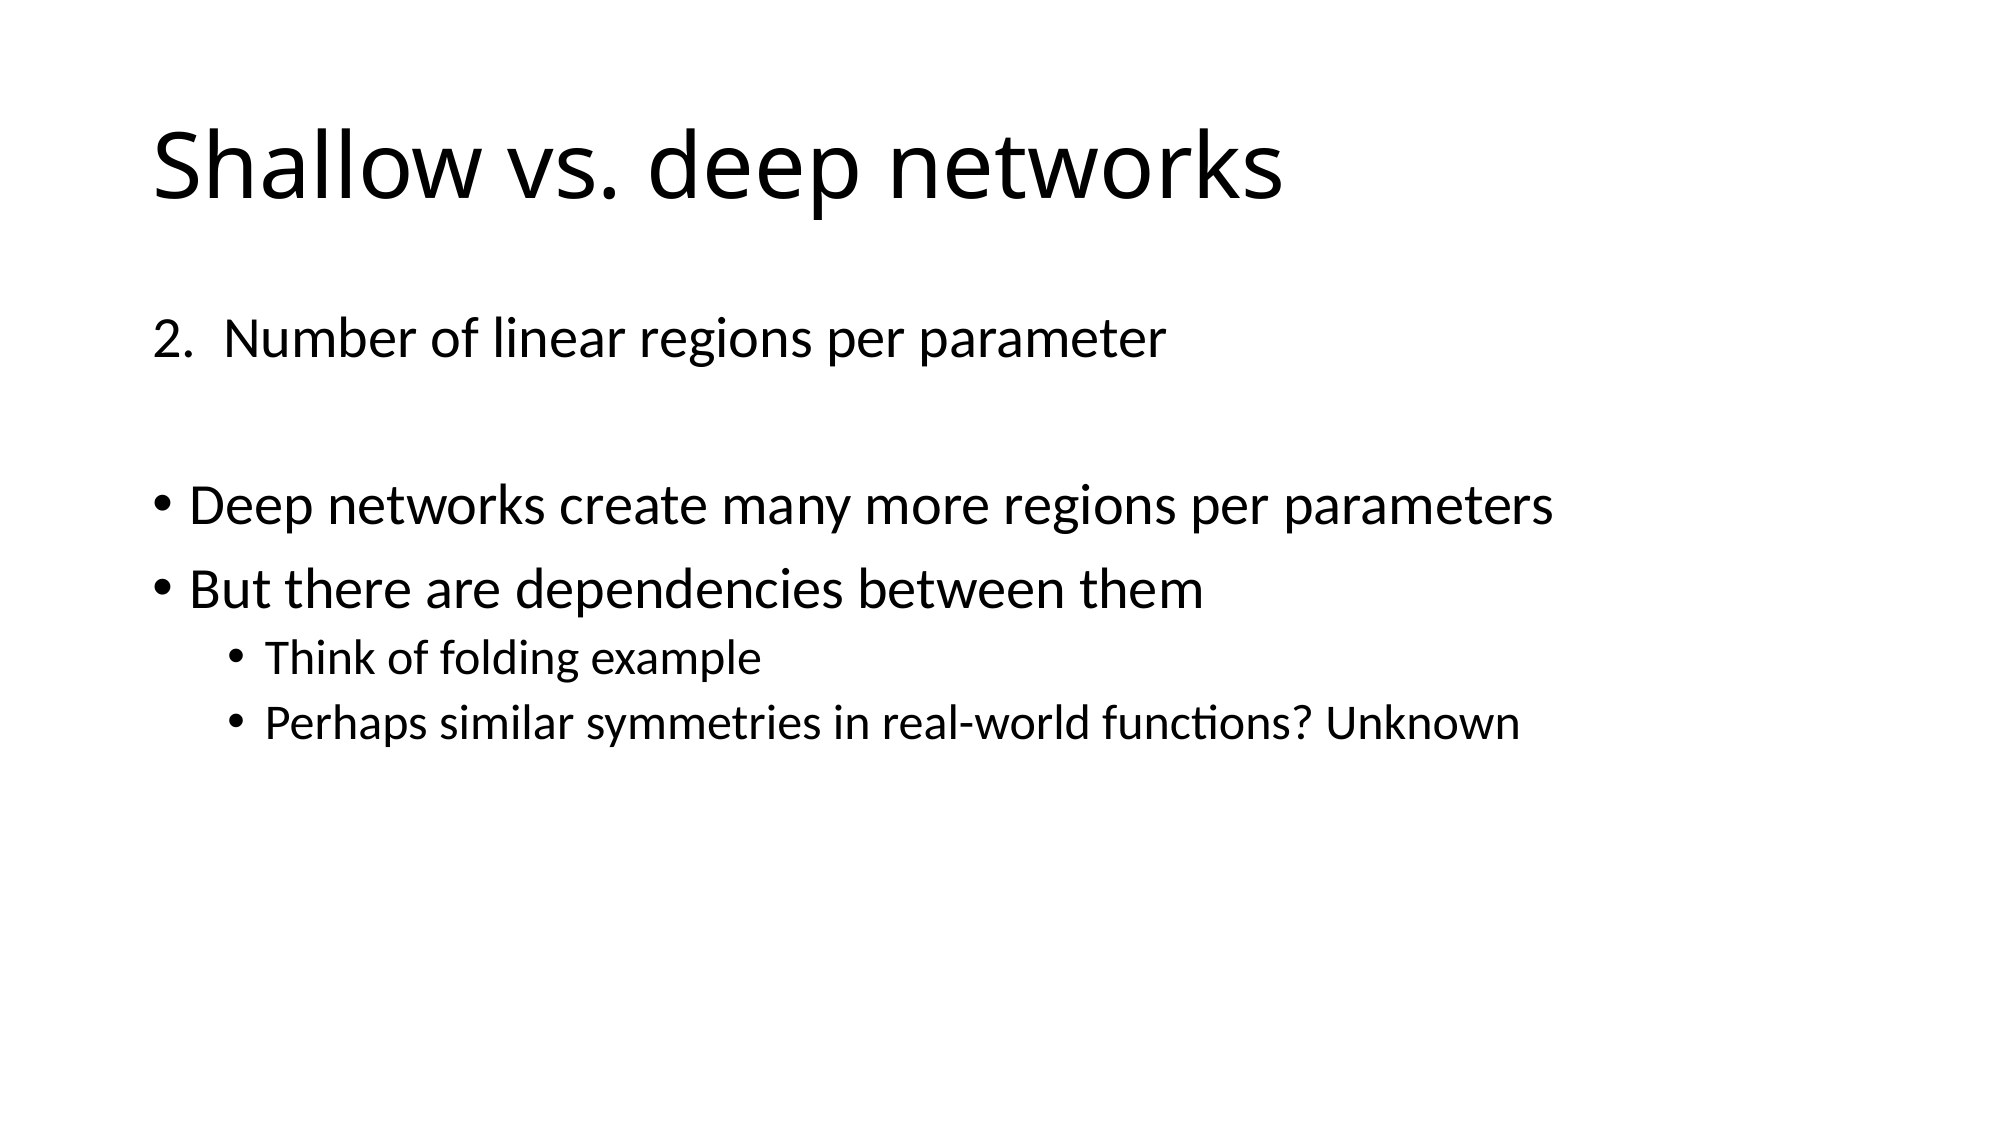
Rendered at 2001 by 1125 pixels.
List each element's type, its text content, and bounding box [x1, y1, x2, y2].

list 2. Number of linear regions per parameter Deep networks create many more regions per parameters But there are dependencies between them Think of folding example Perhaps similar symmetries in real-world functions? Unknown [137, 299, 1863, 1014]
title Shallow vs. deep networks [137, 59, 1863, 278]
